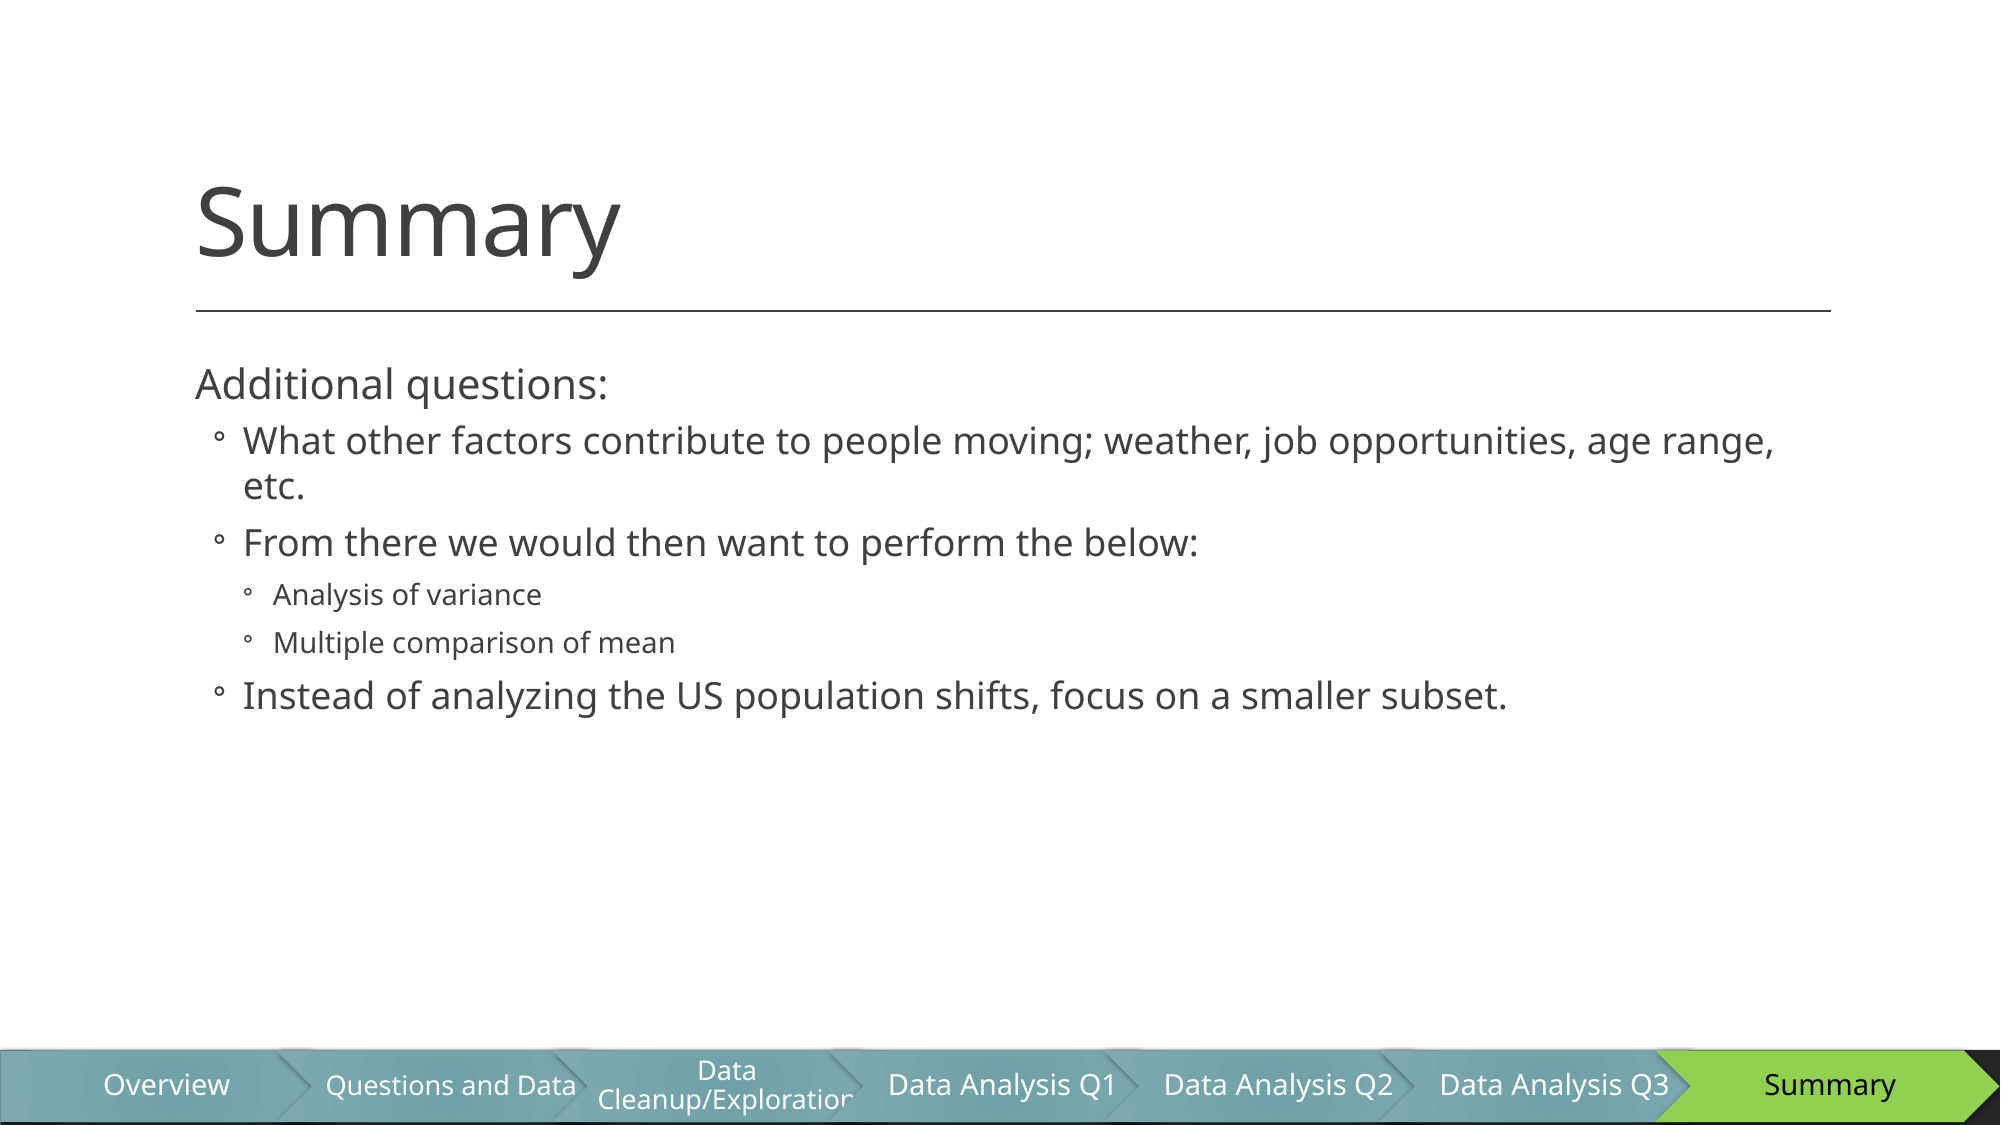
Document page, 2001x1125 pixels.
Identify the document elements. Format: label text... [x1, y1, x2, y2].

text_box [0, 1049, 2000, 1123]
title Summary [180, 47, 1830, 285]
list Additional questions: What other factors contribute to people moving; weather, job opportunities, age range, etc. From there we would then want to perform the below: Analysis of variance Multiple comparison of mean Instead of analyzing the US population shifts, focus on a smaller subset. [180, 345, 1830, 963]
